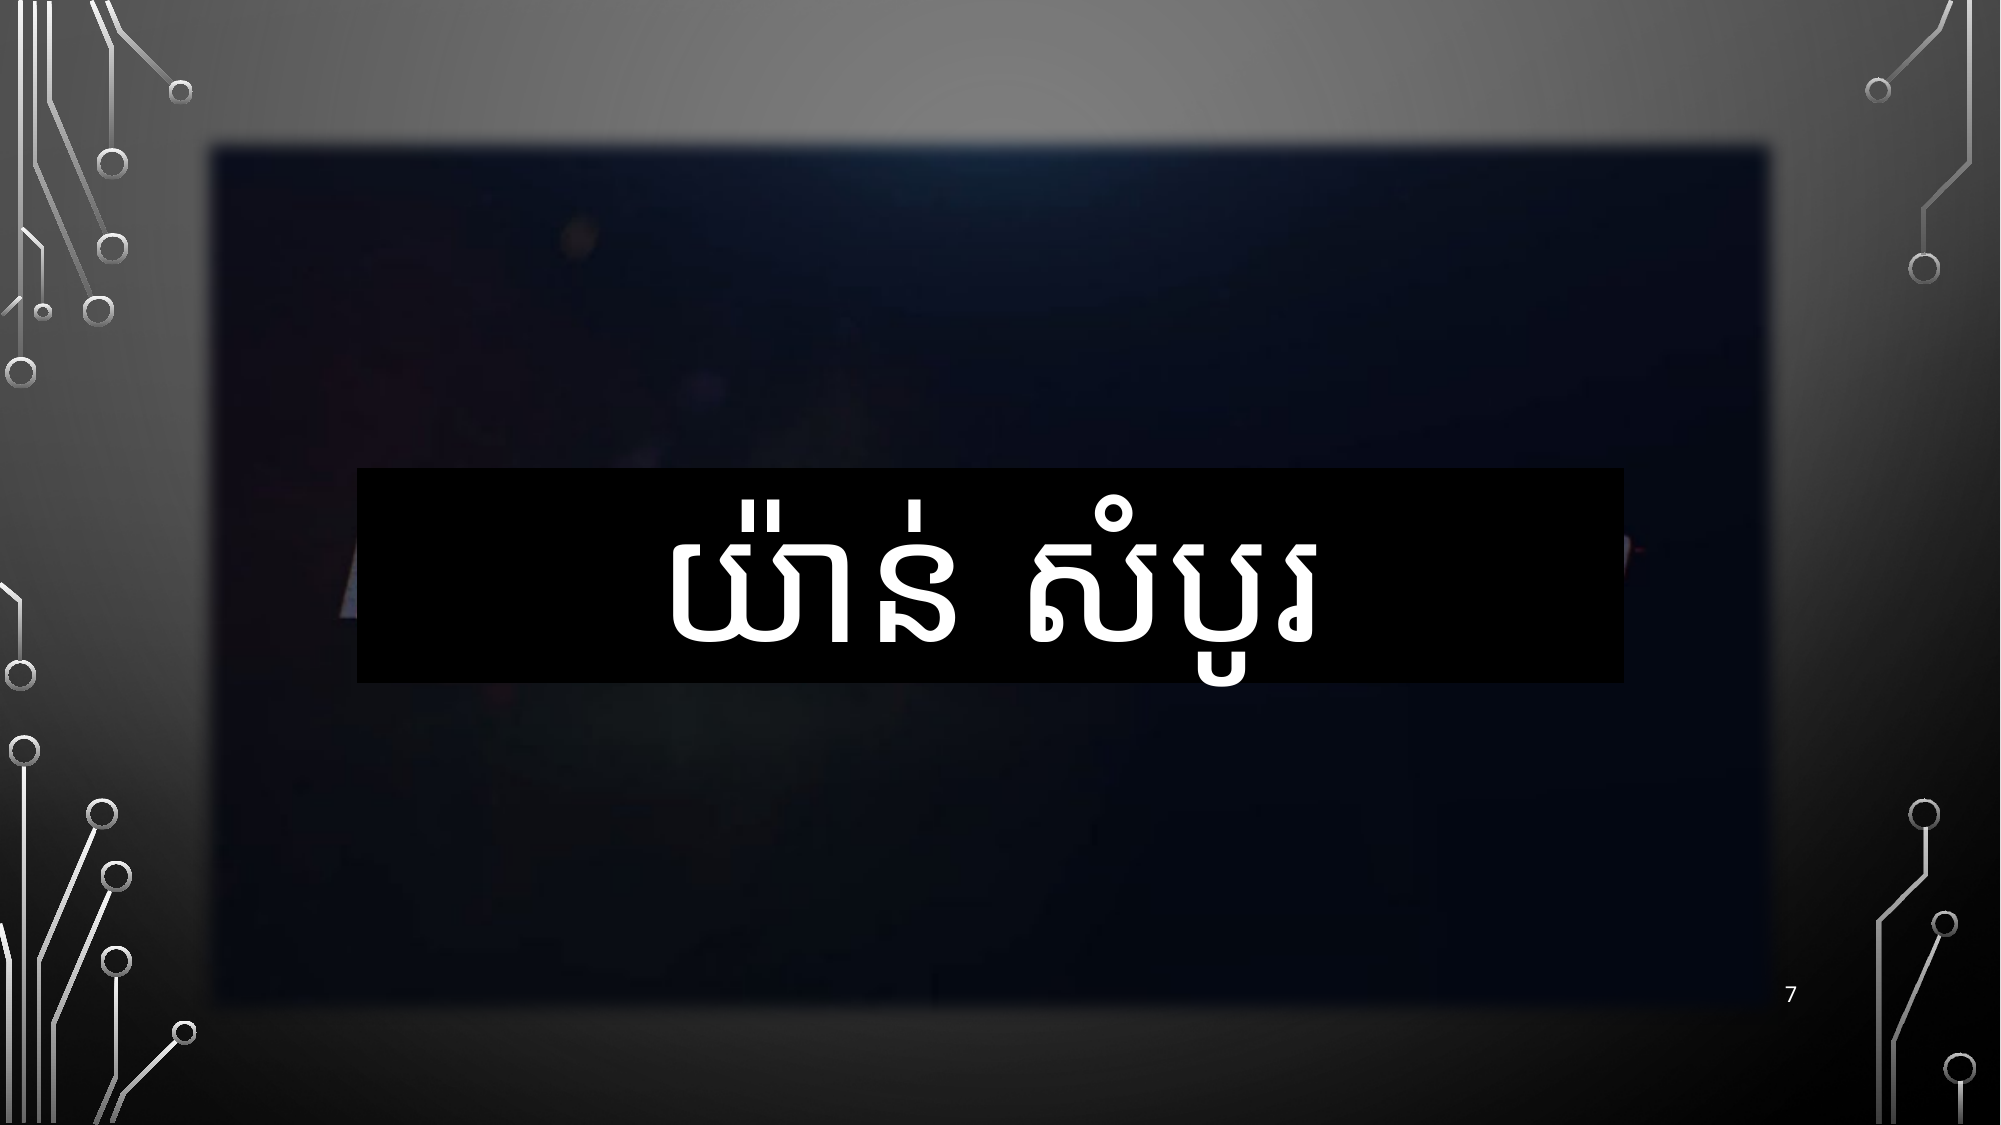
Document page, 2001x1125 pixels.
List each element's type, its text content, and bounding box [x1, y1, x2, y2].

picture [193, 128, 1788, 1026]
slide_number 7 [1788, 965, 1813, 1025]
